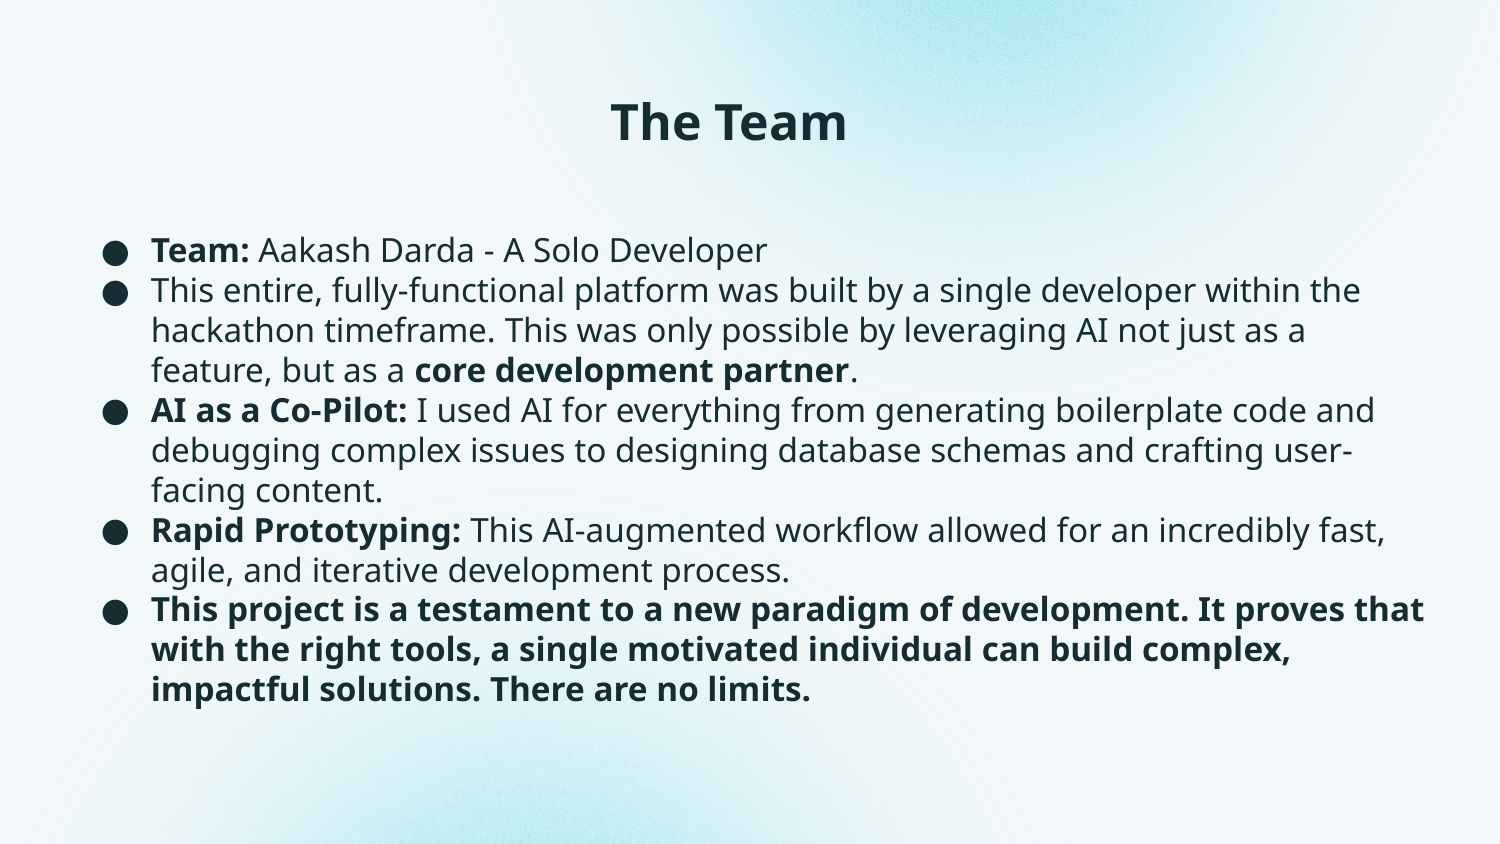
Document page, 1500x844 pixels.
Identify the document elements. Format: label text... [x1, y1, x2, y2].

title The Team [87, 75, 1372, 160]
subtitle Team: Aakash Darda - A Solo Developer This entire, fully-functional platform was built by a single developer within the hackathon timeframe. This was only possible by leveraging AI not just as a feature, but as a core development partner. AI as a Co-Pilot: I used AI for everything from generating boilerplate code and debugging complex issues to designing database schemas and crafting user-facing content. Rapid Prototyping: This AI-augmented workflow allowed for an incredibly fast, agile, and iterative development process. This project is a testament to a new paradigm of development. It proves that with the right tools, a single motivated individual can build complex, impactful solutions. There are no limits. [60, 214, 1442, 780]
